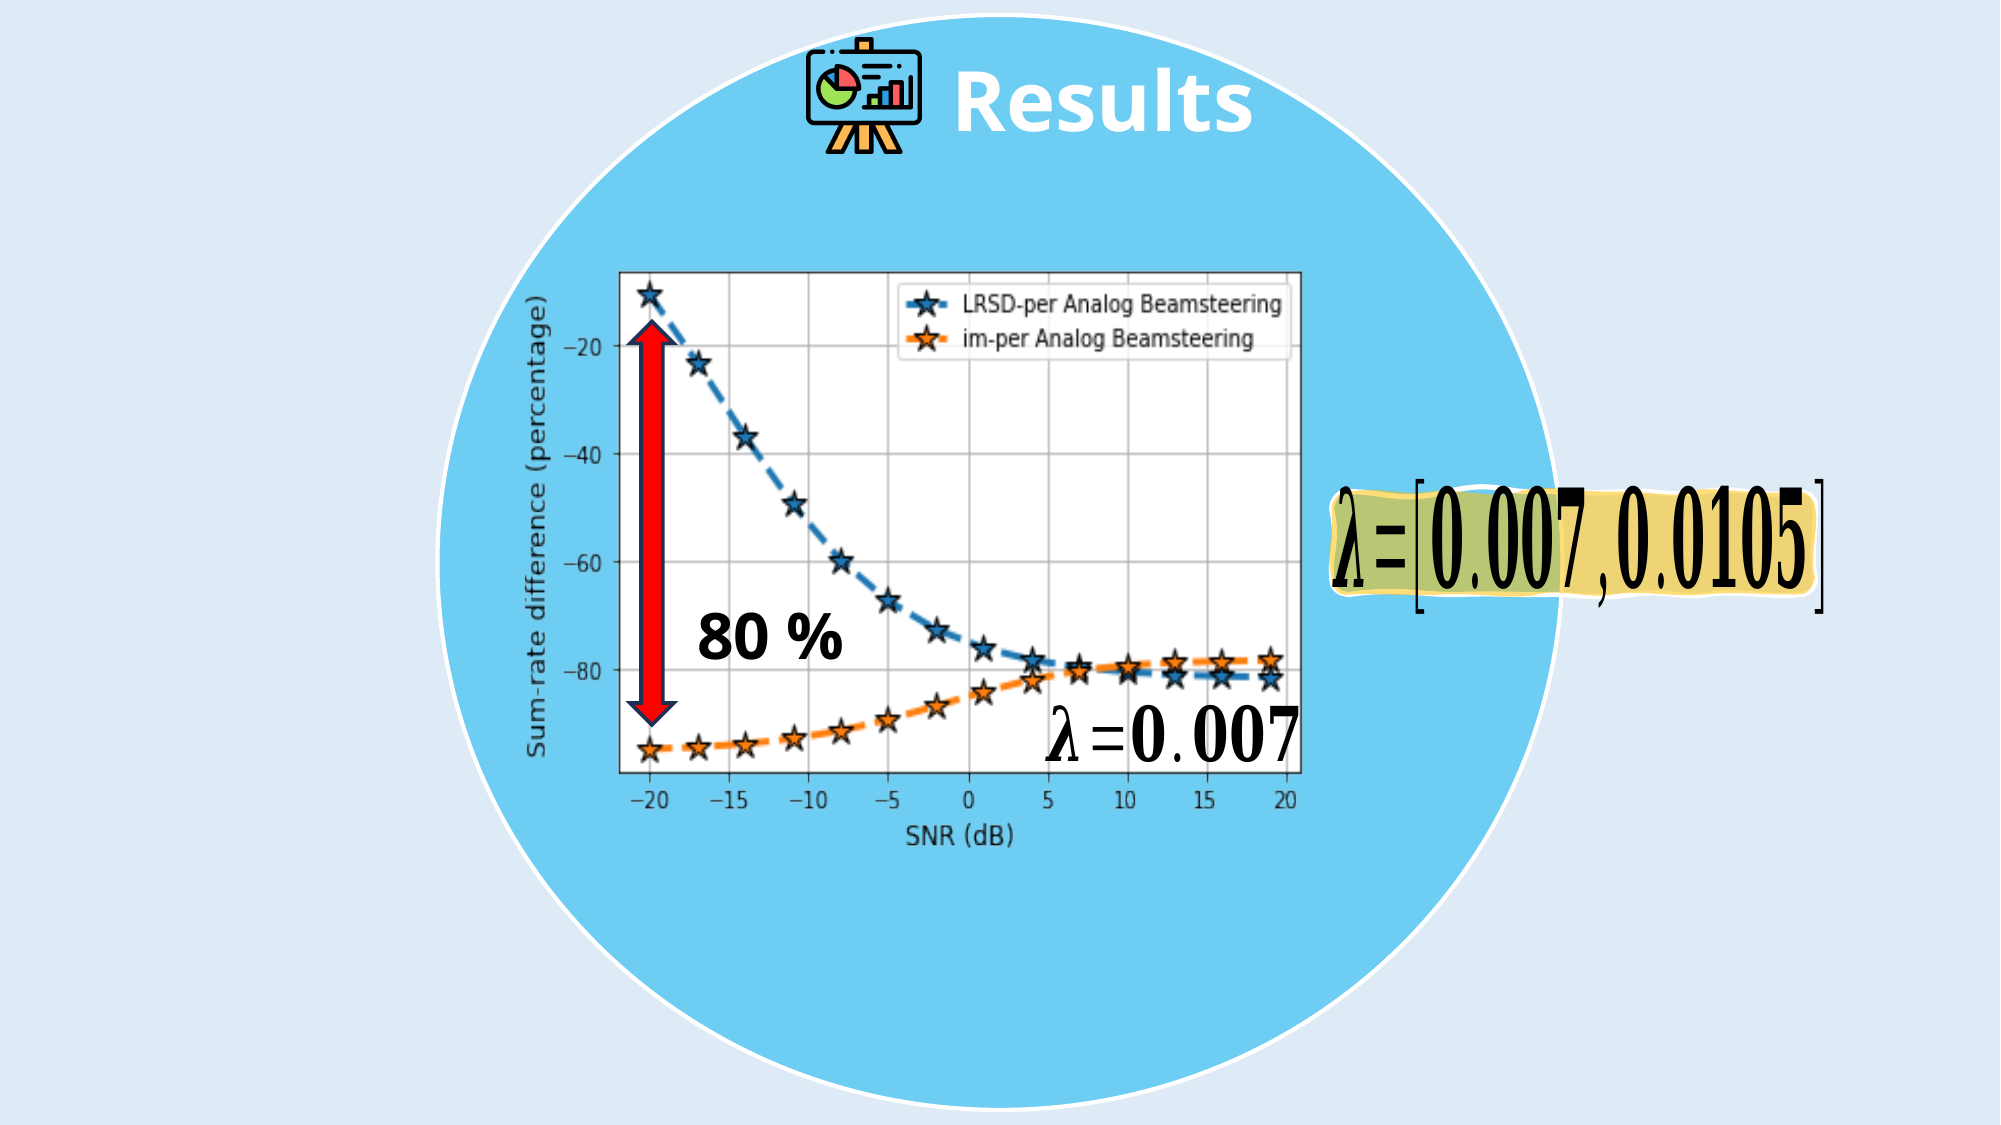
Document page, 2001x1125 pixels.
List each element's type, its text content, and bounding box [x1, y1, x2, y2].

text_box [838, 13, 1178, 42]
picture [806, 37, 922, 154]
text_box [531, 47, 1560, 1111]
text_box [1331, 467, 1829, 625]
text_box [513, 258, 1315, 867]
text_box [436, 286, 513, 839]
title Results [874, 42, 1332, 167]
